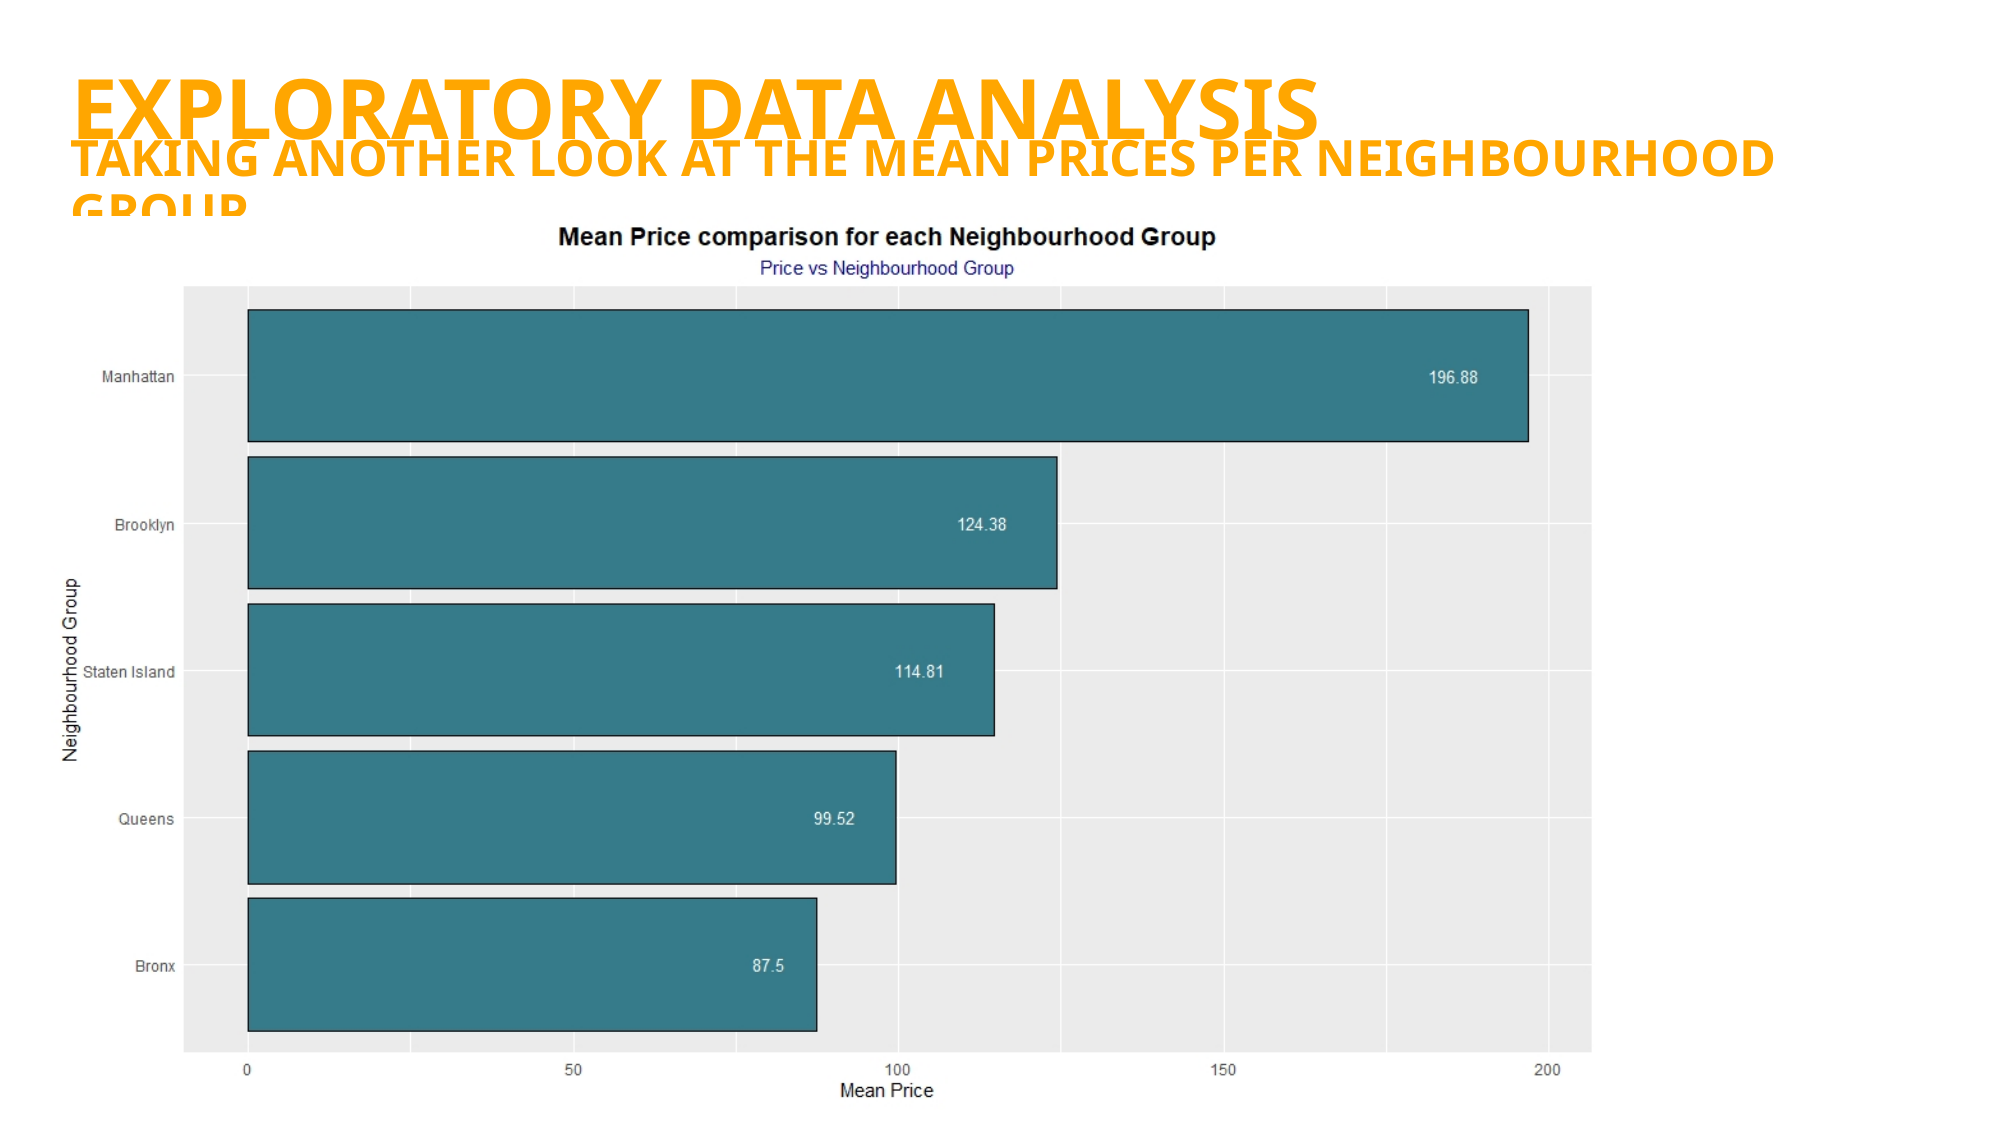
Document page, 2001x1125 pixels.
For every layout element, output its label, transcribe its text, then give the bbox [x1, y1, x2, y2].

text_box TAKING ANOTHER LOOK AT THE MEAN PRICES PER NEIGHBOURHOOD GROUP [70, 133, 1891, 242]
picture [51, 216, 1602, 1110]
text_box EXPLORATORY DATA ANALYSIS [70, 67, 1371, 158]
